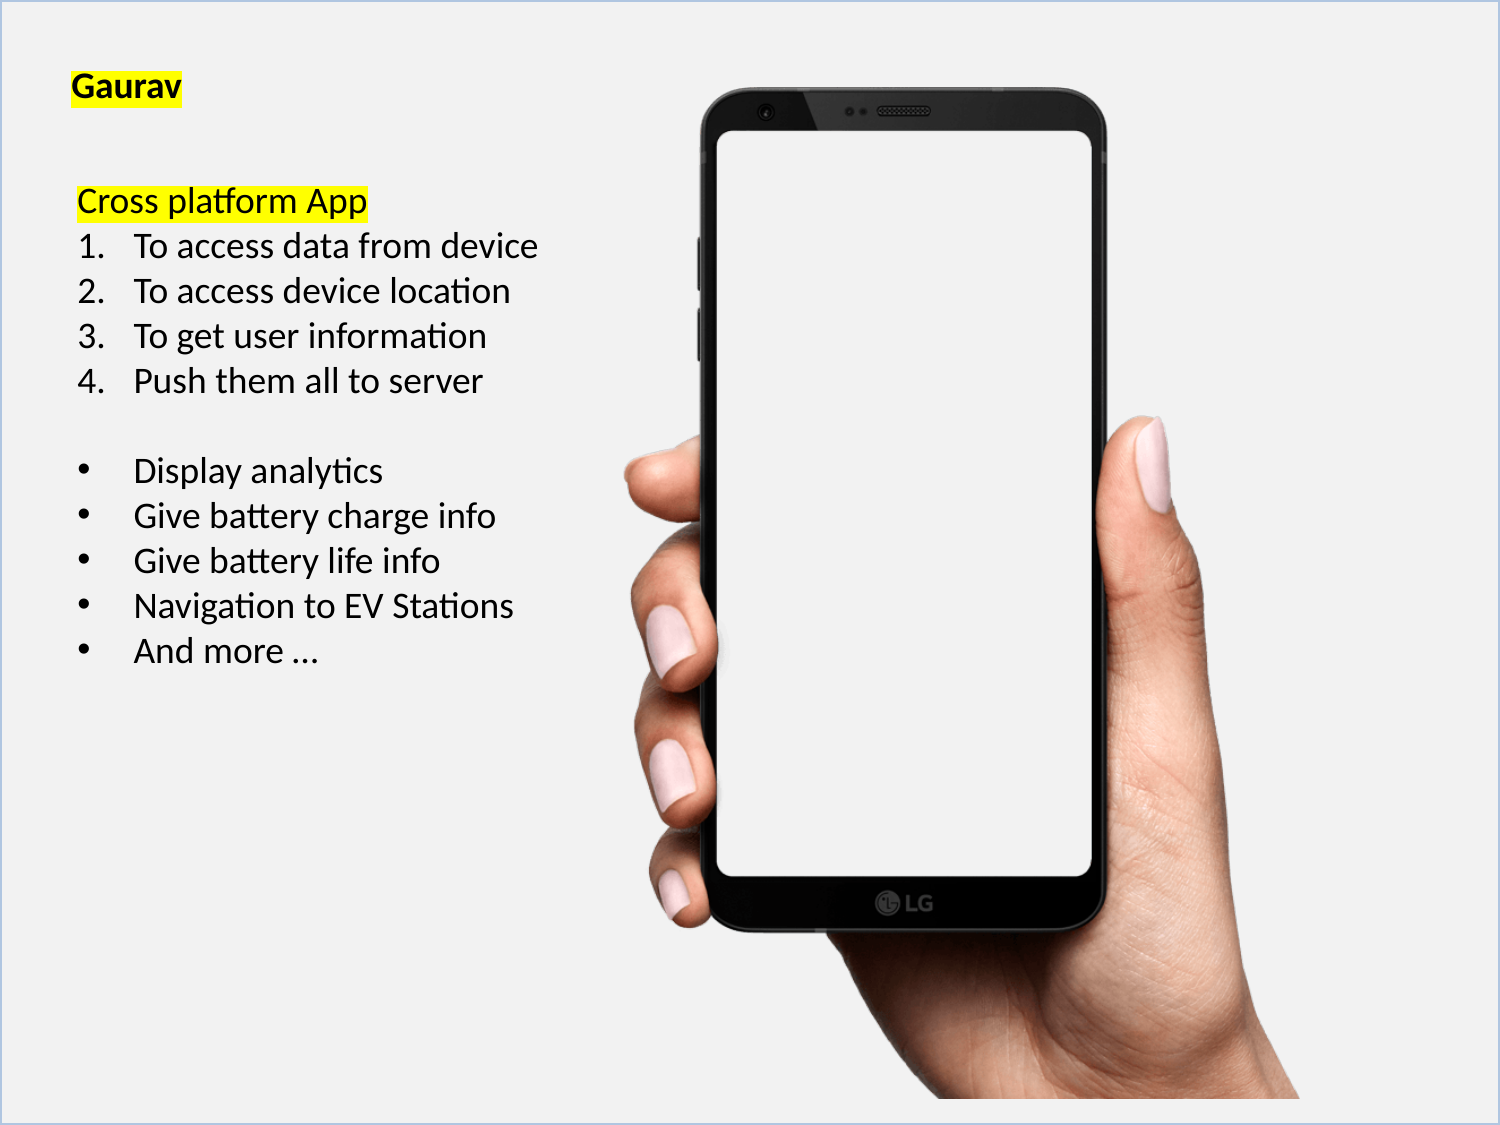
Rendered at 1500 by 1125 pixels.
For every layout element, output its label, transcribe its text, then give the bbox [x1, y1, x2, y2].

text_box [0, 0, 1500, 1125]
text_box Cross platform App To access data from device To access device location To get user information Push them all to server Display analytics Give battery charge info Give battery life info Navigation to EV Stations And more … [62, 168, 618, 679]
picture [623, 87, 1301, 1099]
text_box Gaurav [56, 54, 732, 114]
